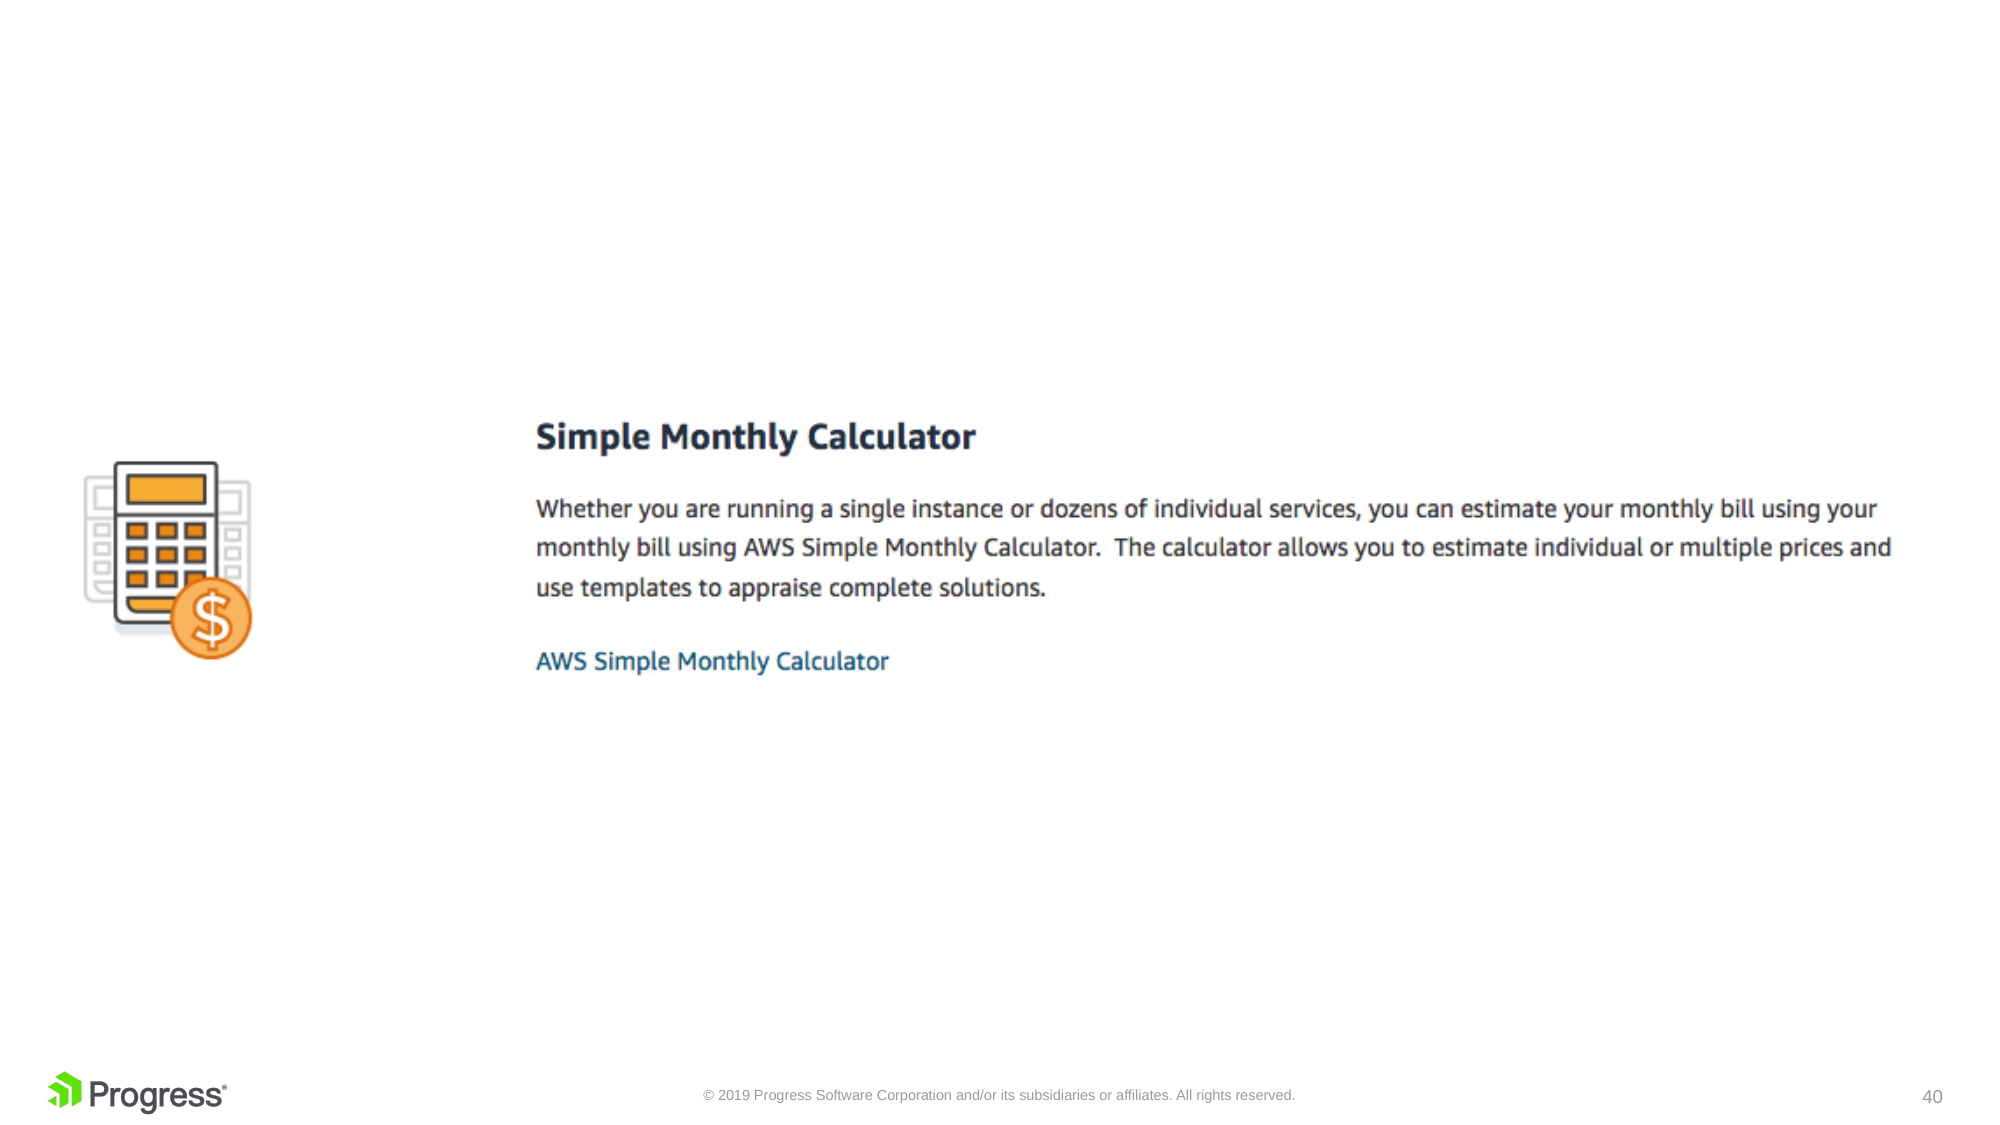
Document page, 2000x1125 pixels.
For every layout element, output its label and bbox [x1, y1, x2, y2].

picture [0, 352, 2000, 773]
